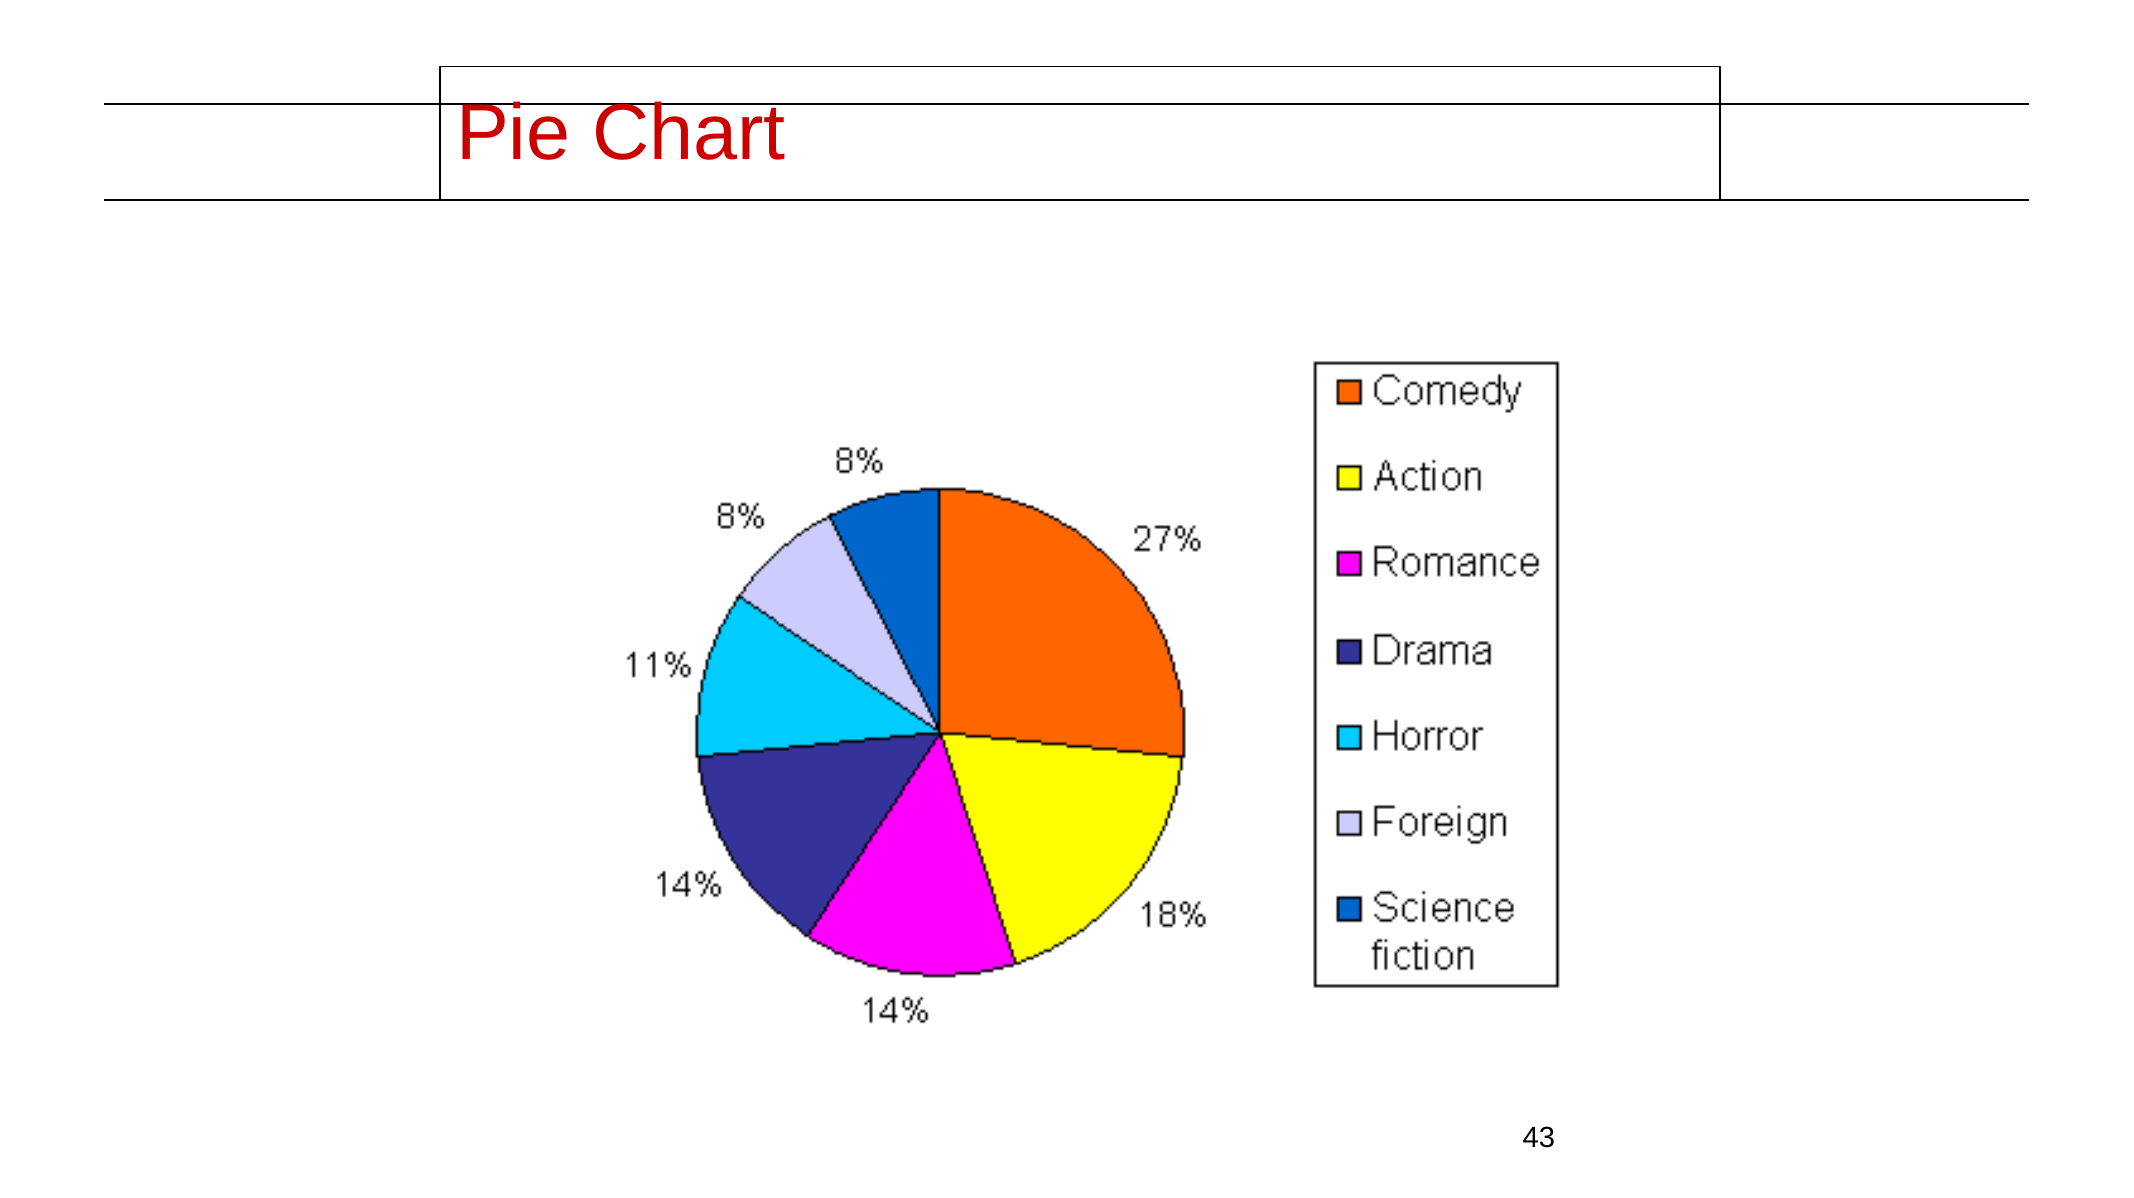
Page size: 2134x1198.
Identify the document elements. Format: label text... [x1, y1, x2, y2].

picture [613, 292, 1610, 1046]
slide_number 43 [1506, 1110, 1987, 1175]
title Pie Chart [439, 66, 1721, 200]
